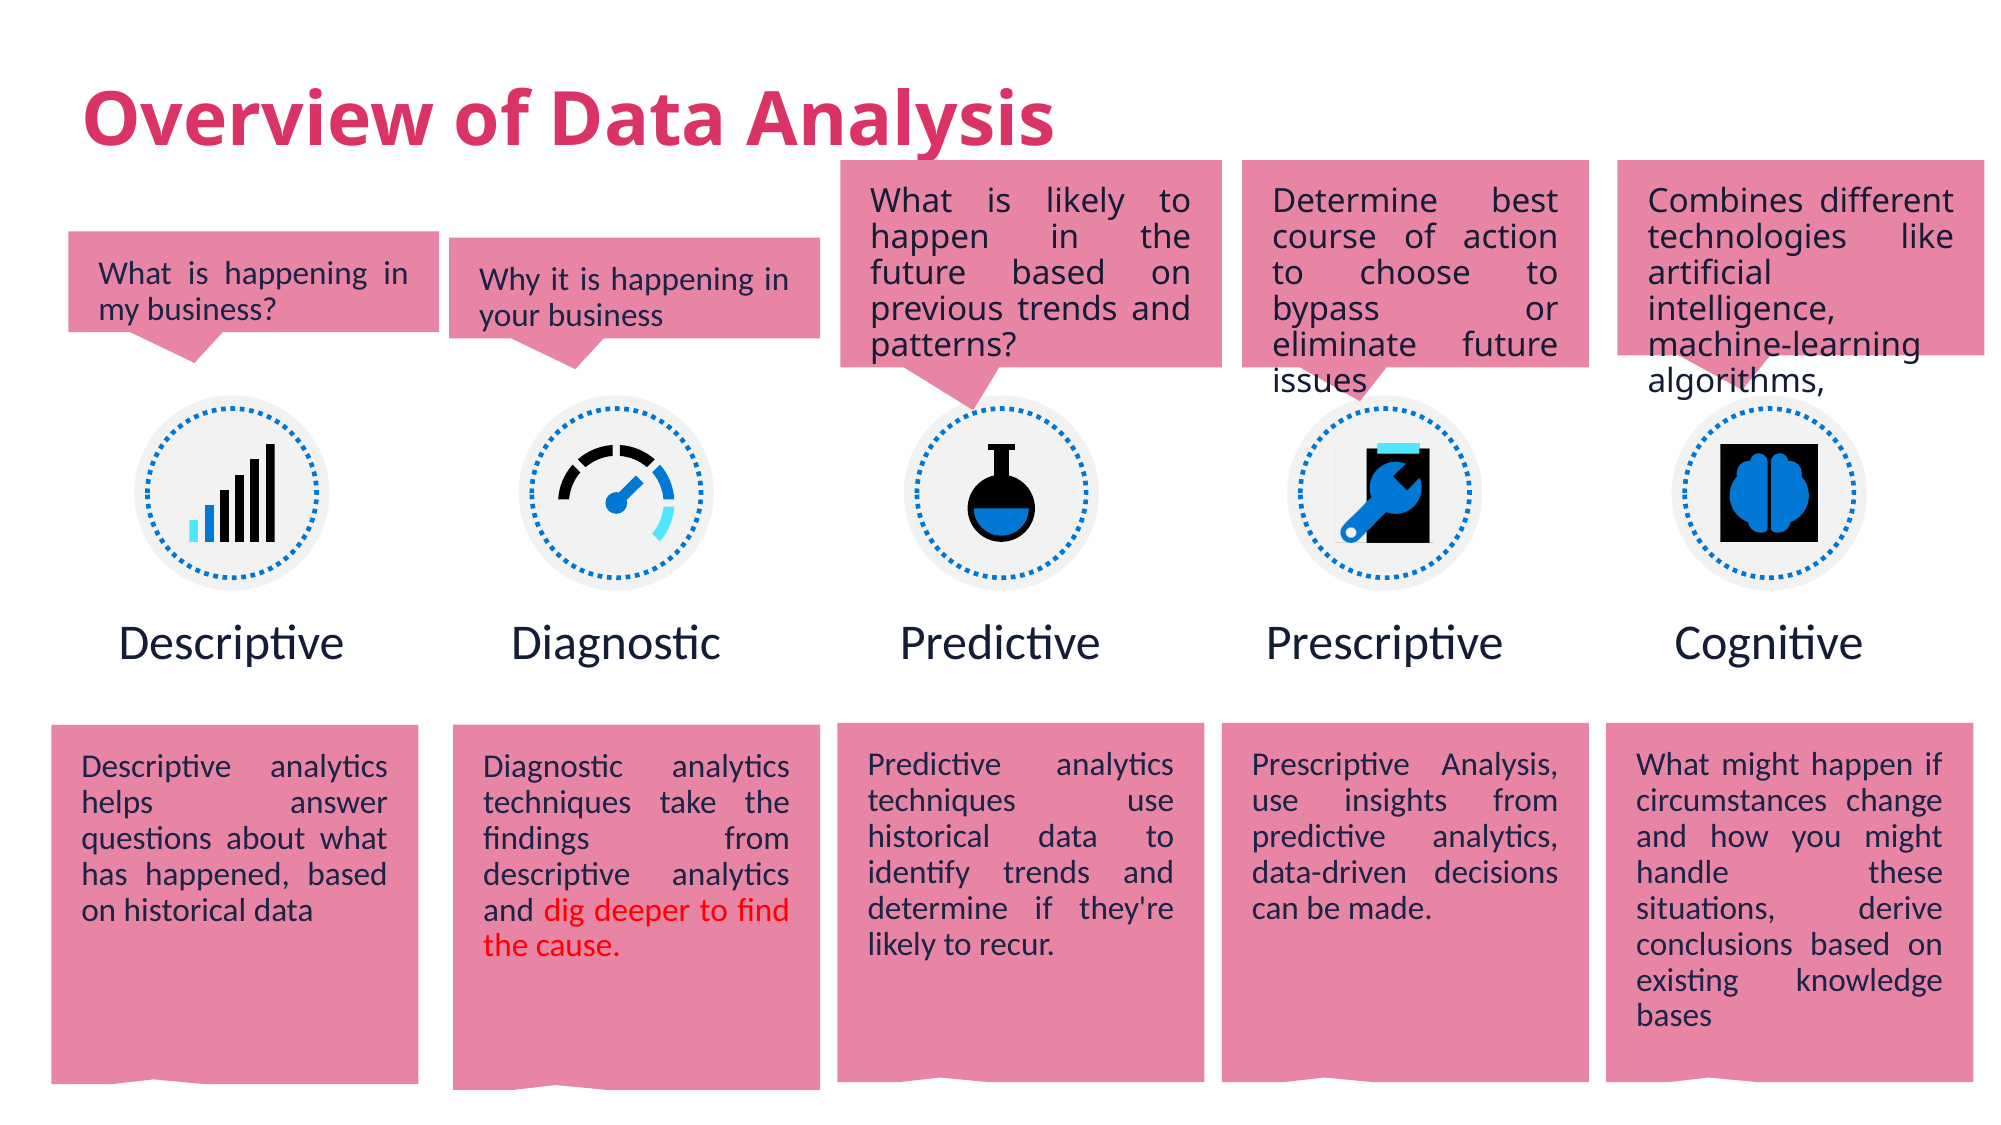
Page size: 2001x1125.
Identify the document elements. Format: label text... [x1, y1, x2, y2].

text_box Cognitive [1588, 580, 1950, 698]
text_box Descriptive analytics helps answer questions about what has happened, based on historical data [50, 724, 419, 1085]
picture [1671, 395, 1867, 591]
text_box Prescriptive Analysis, use insights from predictive analytics, data-driven decisions can be made. [1221, 722, 1590, 1083]
text_box Why it is happening in your business [448, 237, 821, 370]
text_box Combines different technologies like artificial intelligence, machine-learning algorithms, [1616, 159, 1985, 391]
text_box Diagnostic [435, 580, 797, 698]
picture [518, 395, 714, 591]
text_box Predictive analytics techniques use historical data to identify trends and determine if they're likely to recur. [836, 722, 1206, 1083]
text_box What is likely to happen in the future based on previous trends and patterns? [839, 159, 1223, 395]
text_box Predictive [820, 580, 1181, 698]
title Overview of Data Analysis [81, 73, 1919, 185]
text_box Descriptive [51, 580, 412, 698]
picture [134, 395, 330, 591]
picture [1286, 395, 1483, 591]
text_box What might happen if circumstances change and how you might handle these situations, derive conclusions based on existing knowledge bases [1605, 722, 1974, 1083]
text_box Prescriptive [1204, 580, 1566, 698]
text_box What is happening in my business? [67, 230, 440, 364]
text_box Diagnostic analytics techniques take the findings from descriptive analytics and dig deeper to find the cause. [452, 724, 821, 1091]
picture [903, 395, 1099, 591]
text_box Determine best course of action to choose to bypass or eliminate future issues [1241, 159, 1590, 395]
